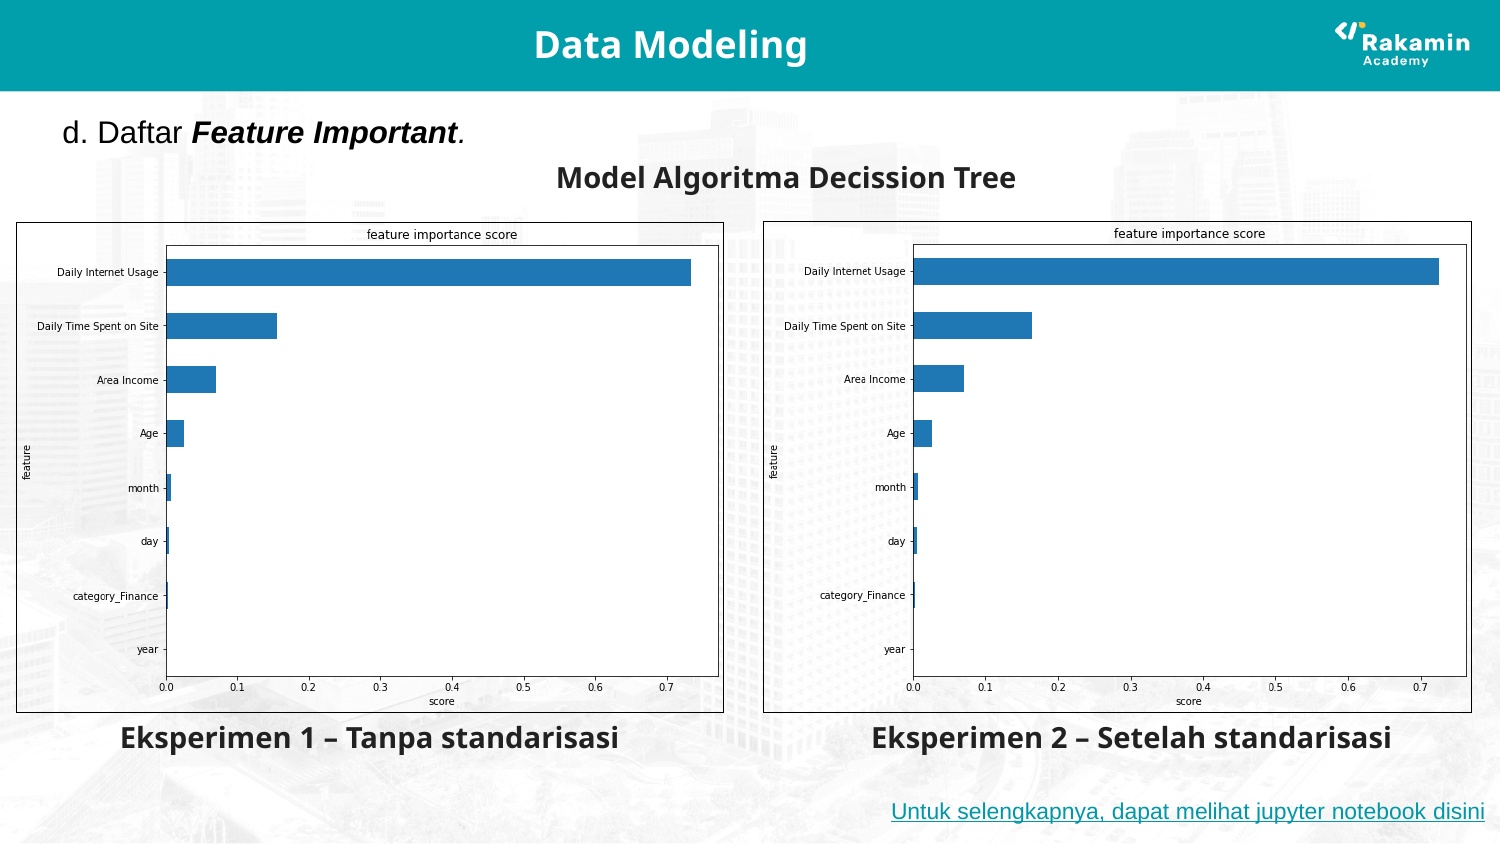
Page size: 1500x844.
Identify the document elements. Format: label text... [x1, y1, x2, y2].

text_box Untuk selengkapnya, dapat melihat jupyter notebook disini [763, 782, 1500, 838]
text_box Eksperimen 2 – Setelah standarisasi [856, 721, 1408, 762]
list d. Daftar Feature Important. [38, 91, 1437, 765]
text_box Model Algoritma Decission Tree [541, 152, 1032, 203]
text_box Eksperimen 1 – Tanpa standarisasi [105, 721, 635, 762]
title Data Modeling [0, 6, 1342, 92]
picture [0, 0, 1500, 844]
